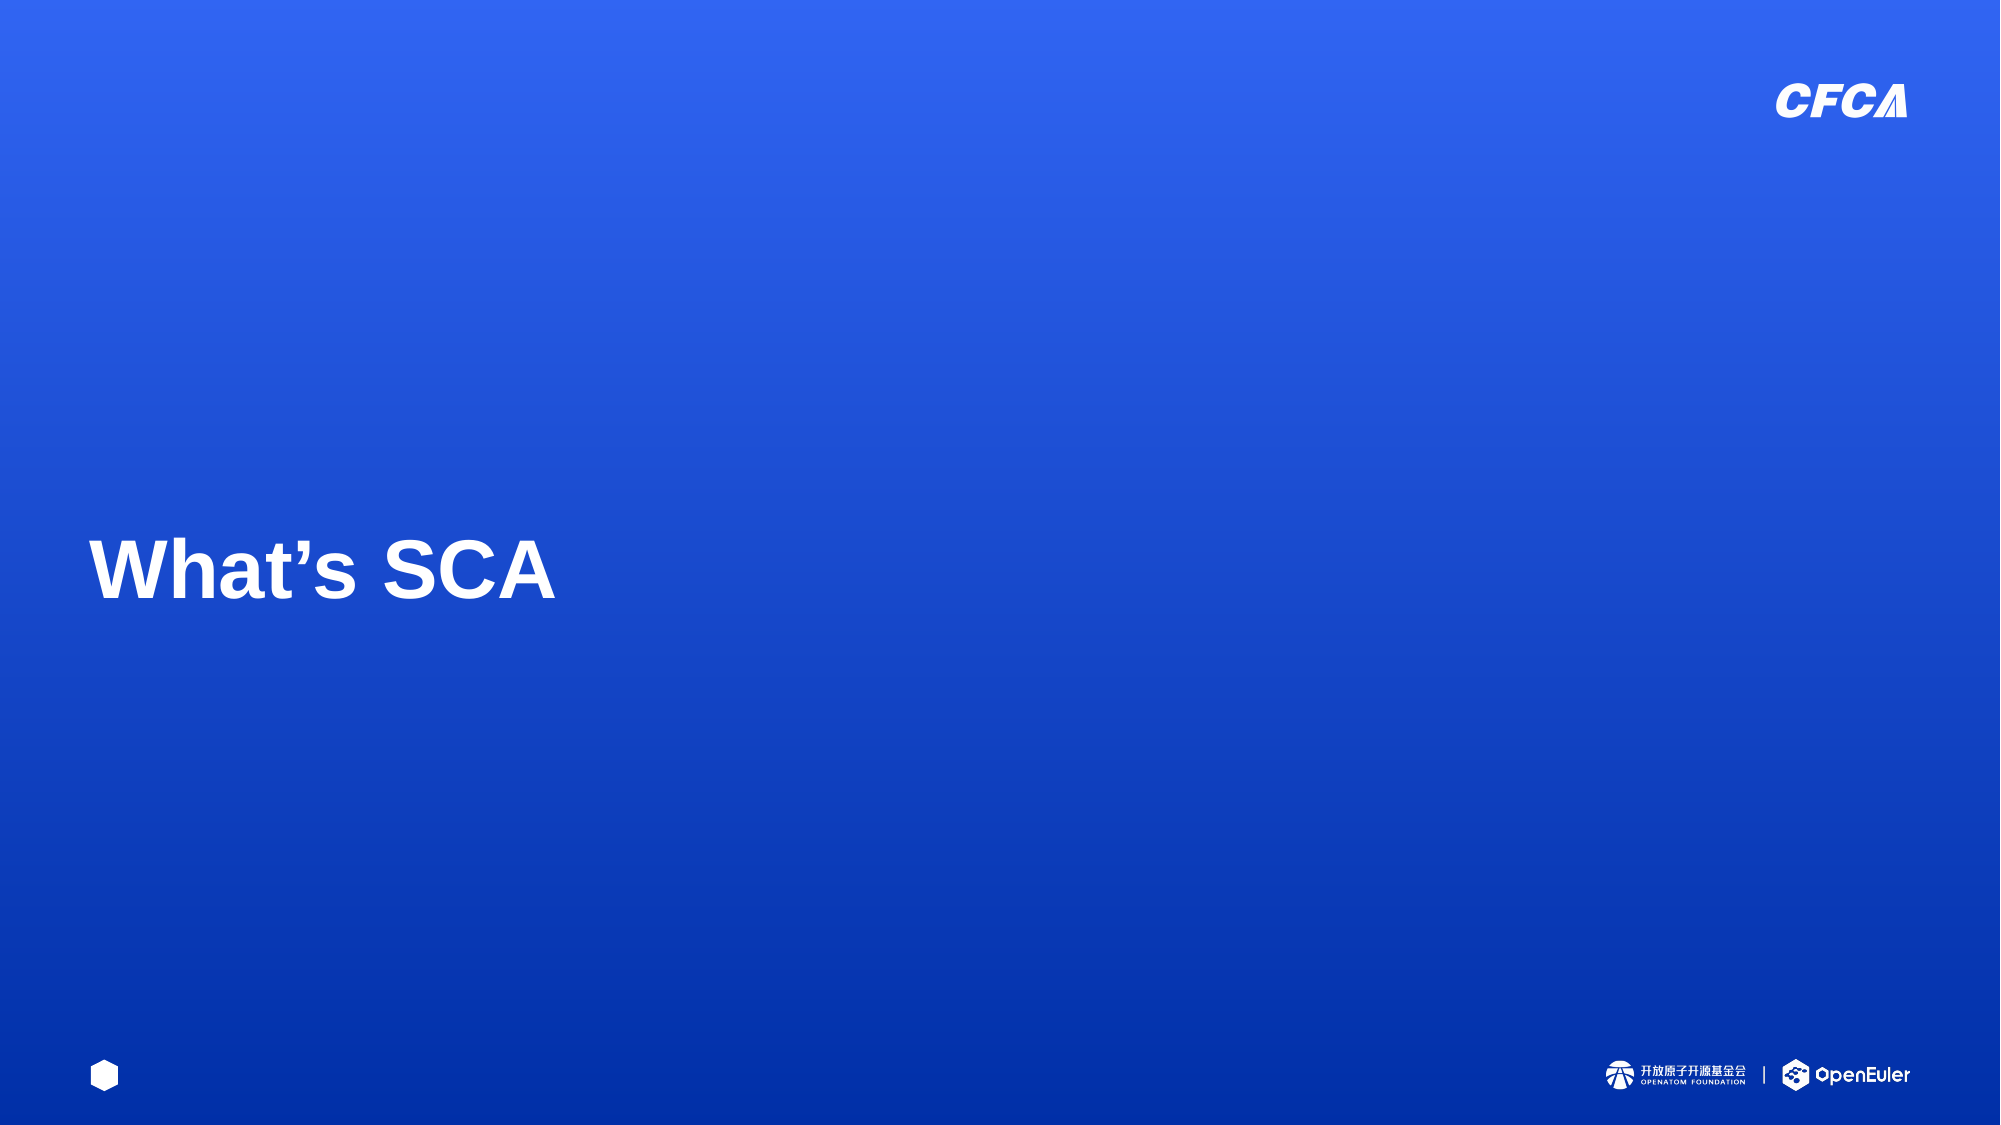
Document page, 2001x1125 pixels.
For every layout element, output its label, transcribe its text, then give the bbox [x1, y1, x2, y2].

title What’s SCA [75, 501, 1926, 624]
slide_number [73, 1045, 136, 1106]
picture [1606, 1059, 1910, 1091]
picture [1774, 73, 1909, 128]
